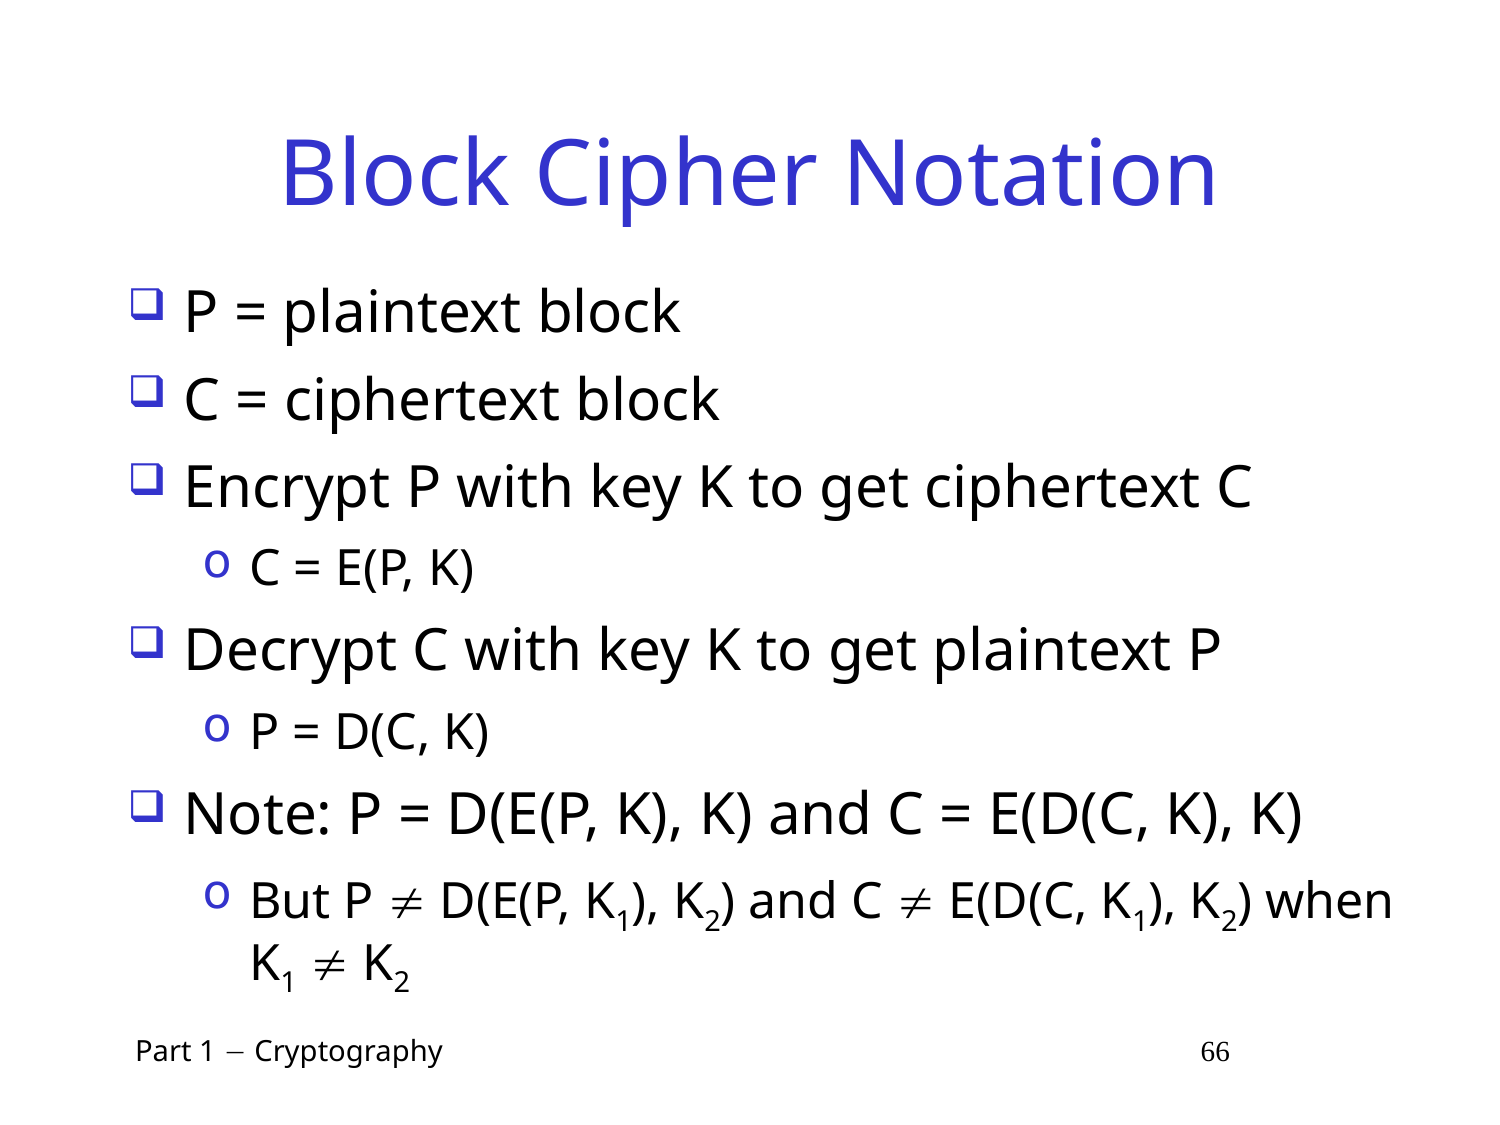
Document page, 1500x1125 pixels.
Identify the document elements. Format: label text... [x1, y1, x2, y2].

list P = plaintext block C = ciphertext block Encrypt P with key K to get ciphertext C C = E(P, K) Decrypt C with key K to get plaintext P P = D(C, K) Note: P = D(E(P, K), K) and C = E(D(C, K), K) But P  D(E(P, K1), K2) and C  E(D(C, K1), K2) when K1  K2 [112, 274, 1451, 1001]
footer Part 1  Cryptography 66 [112, 1024, 1401, 1101]
title Block Cipher Notation [112, 74, 1388, 263]
